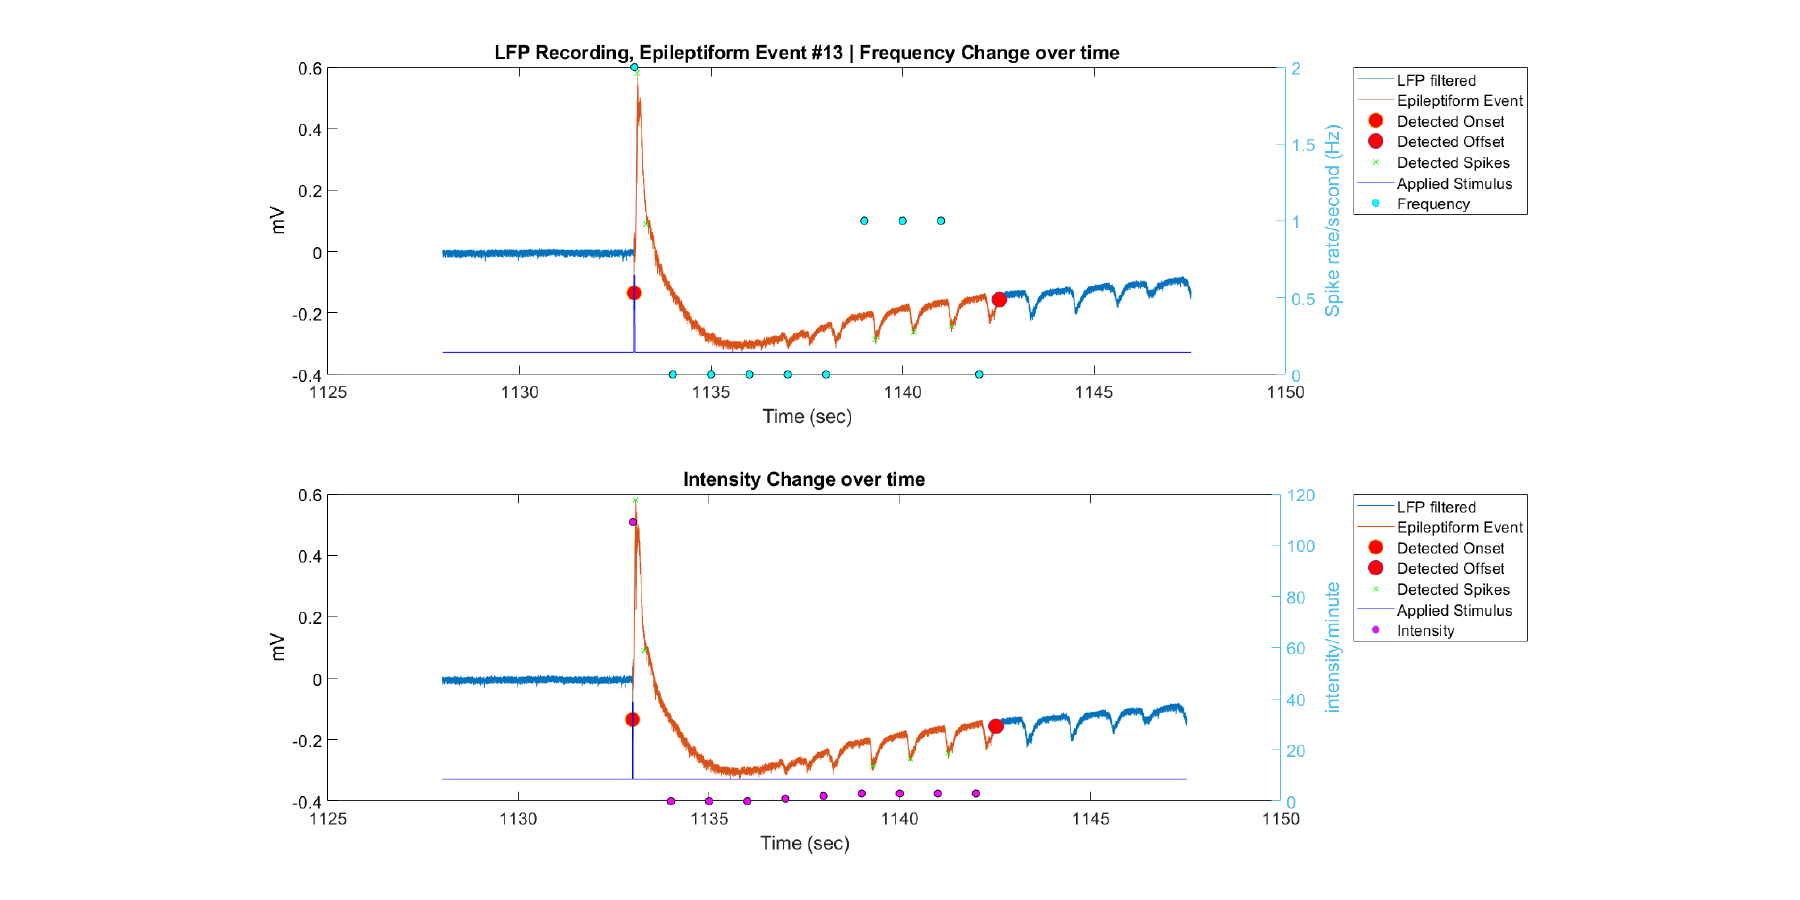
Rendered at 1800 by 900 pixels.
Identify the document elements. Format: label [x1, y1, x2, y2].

picture [126, 0, 1674, 900]
